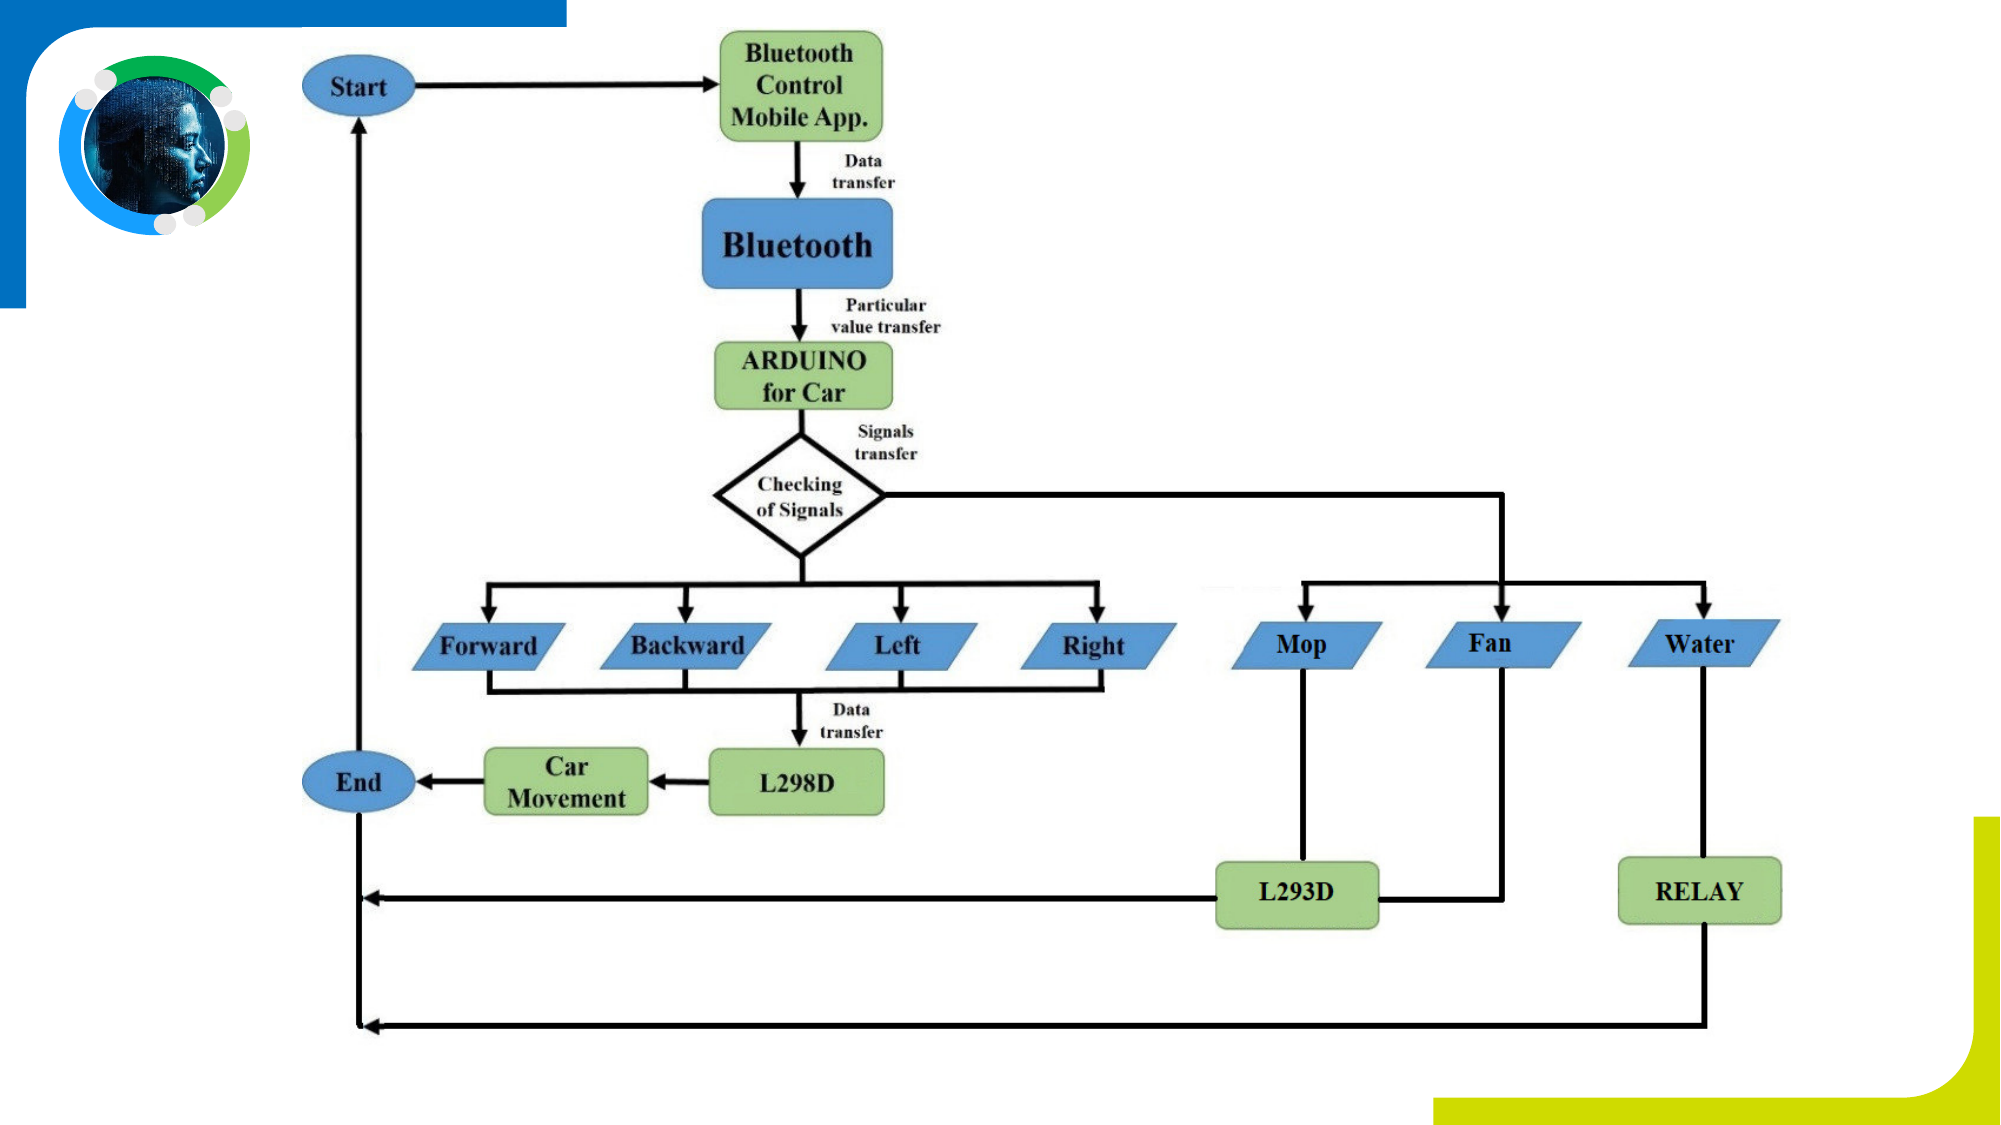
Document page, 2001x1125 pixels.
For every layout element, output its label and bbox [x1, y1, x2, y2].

picture [302, 27, 1791, 1053]
text_box [58, 55, 251, 236]
text_box [0, 0, 568, 310]
text_box [1432, 815, 2000, 1125]
